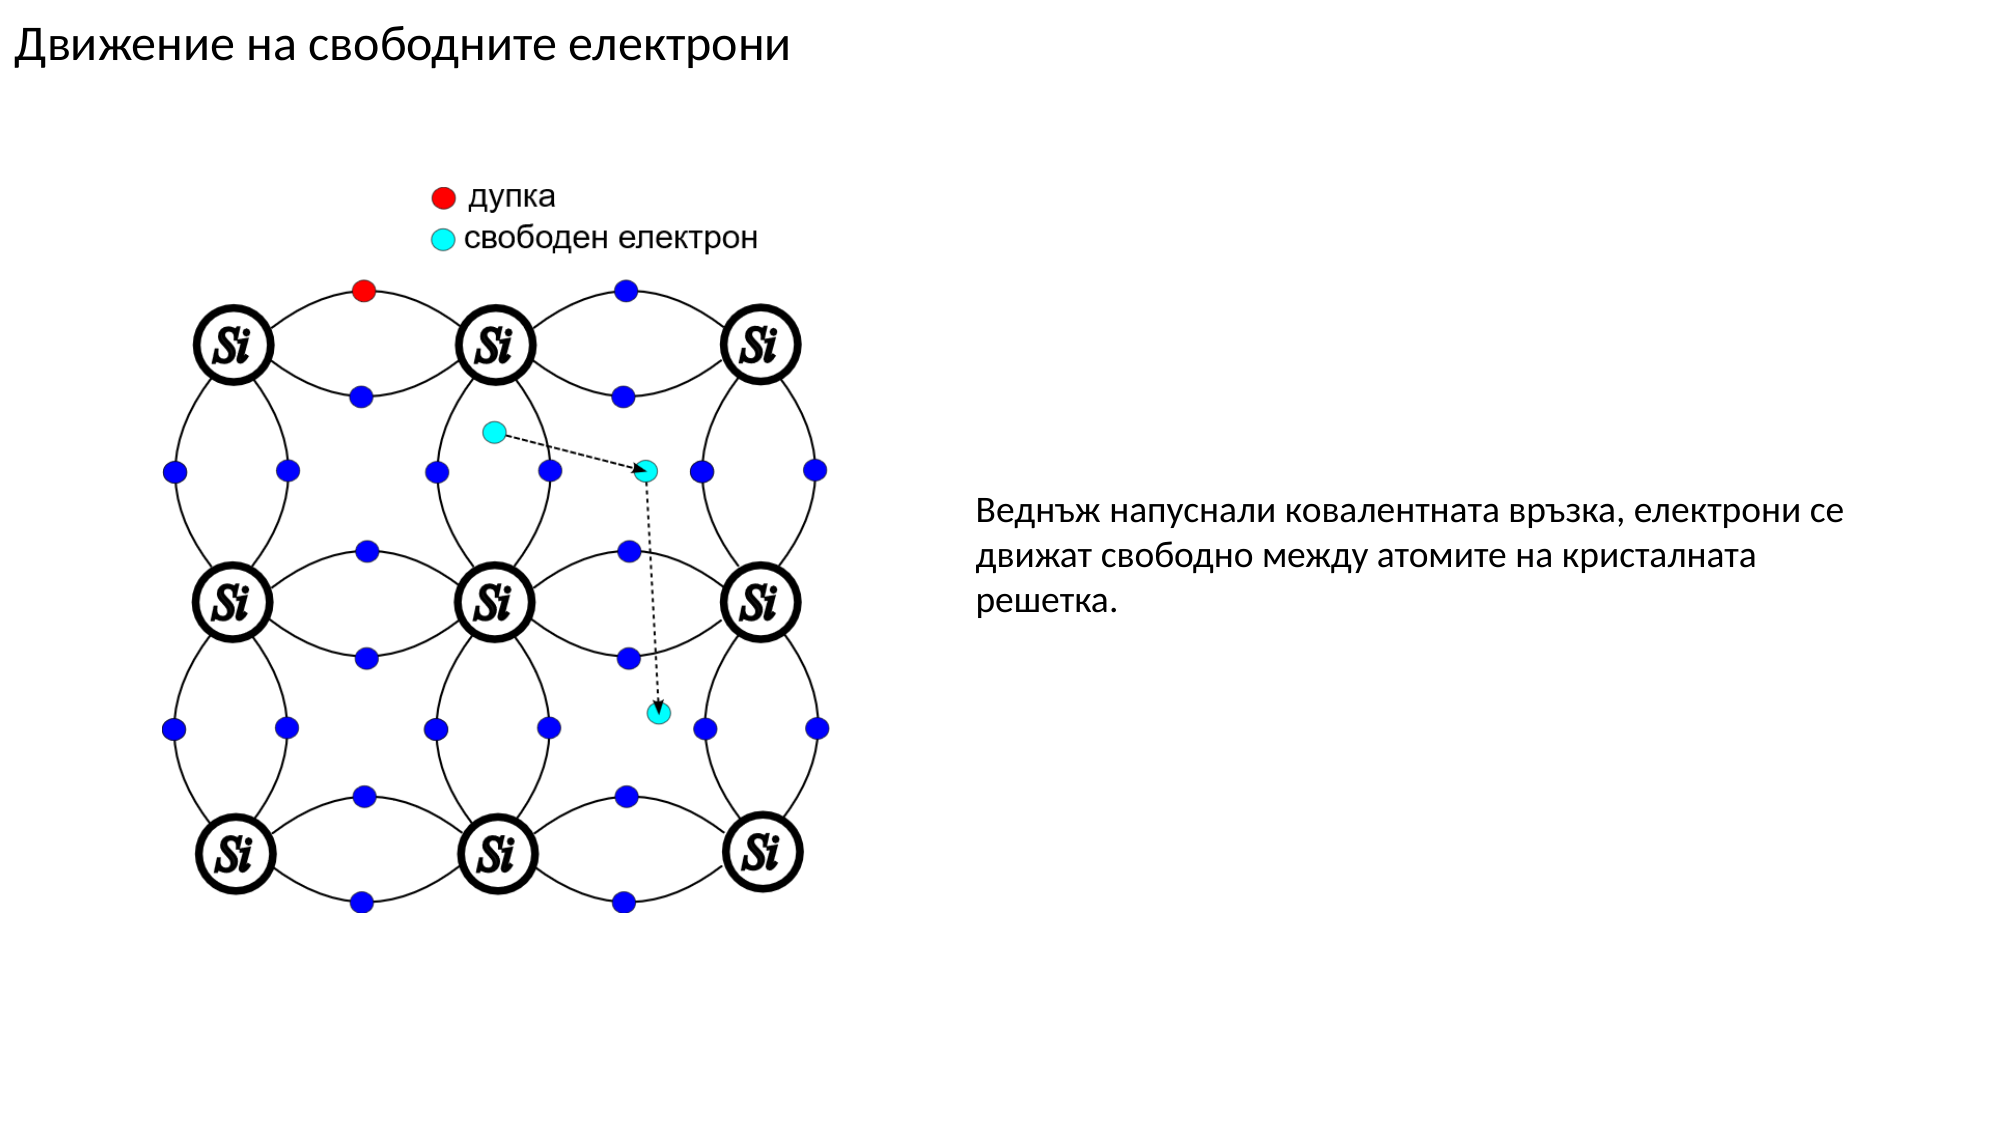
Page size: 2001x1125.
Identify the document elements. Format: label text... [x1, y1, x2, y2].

text_box Движение на свободните електрони [0, 2, 1374, 99]
picture [162, 187, 830, 913]
text_box Веднъж напуснали ковалентната връзка, електрони се движат свободно между атомите на кристалната решетка. [960, 477, 1899, 627]
